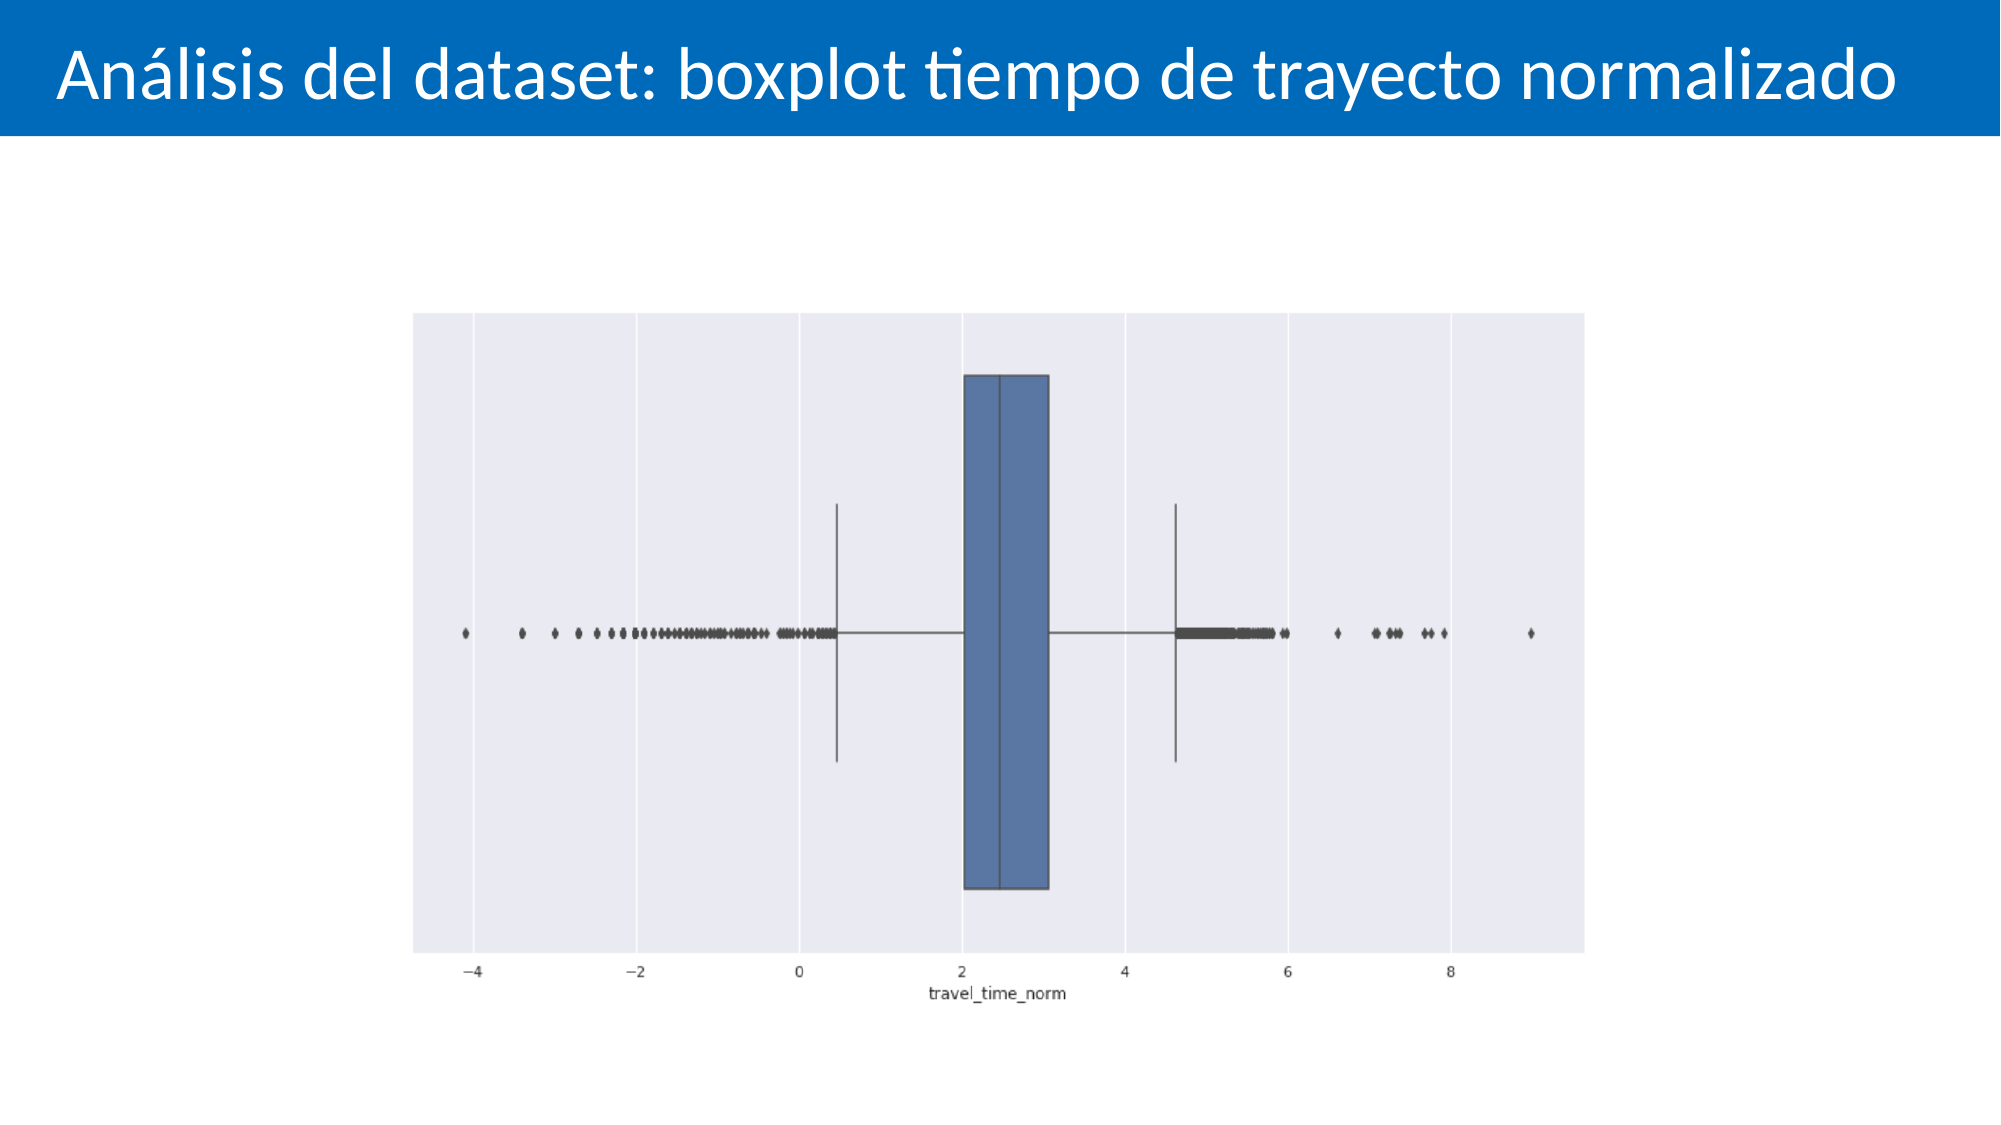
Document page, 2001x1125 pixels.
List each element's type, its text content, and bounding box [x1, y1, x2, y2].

text_box Análisis del dataset: boxplot tiempo de trayecto normalizado [41, 27, 1951, 245]
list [399, 299, 1601, 1014]
text_box [0, 0, 2000, 138]
